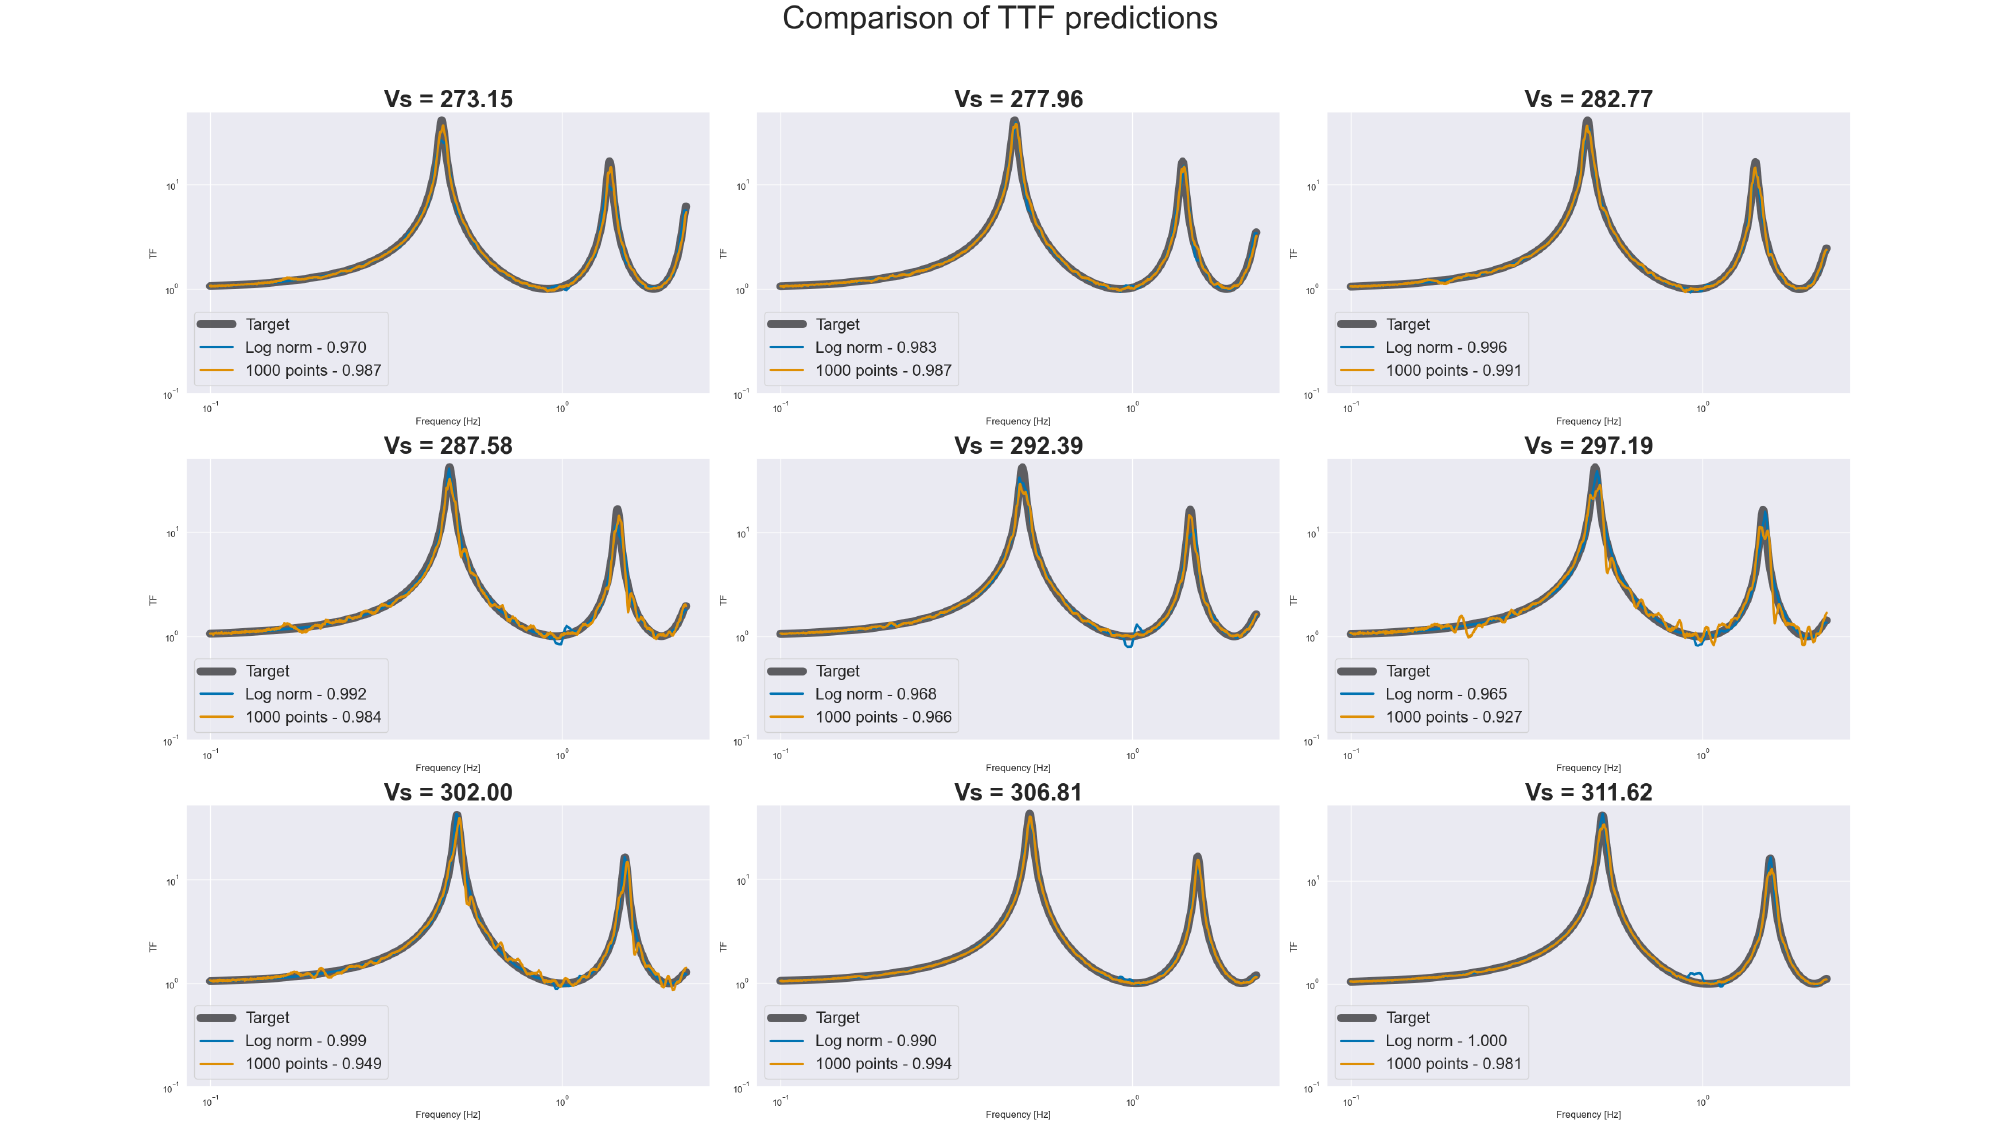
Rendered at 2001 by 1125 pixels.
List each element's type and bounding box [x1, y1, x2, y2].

picture [143, 0, 1856, 1125]
